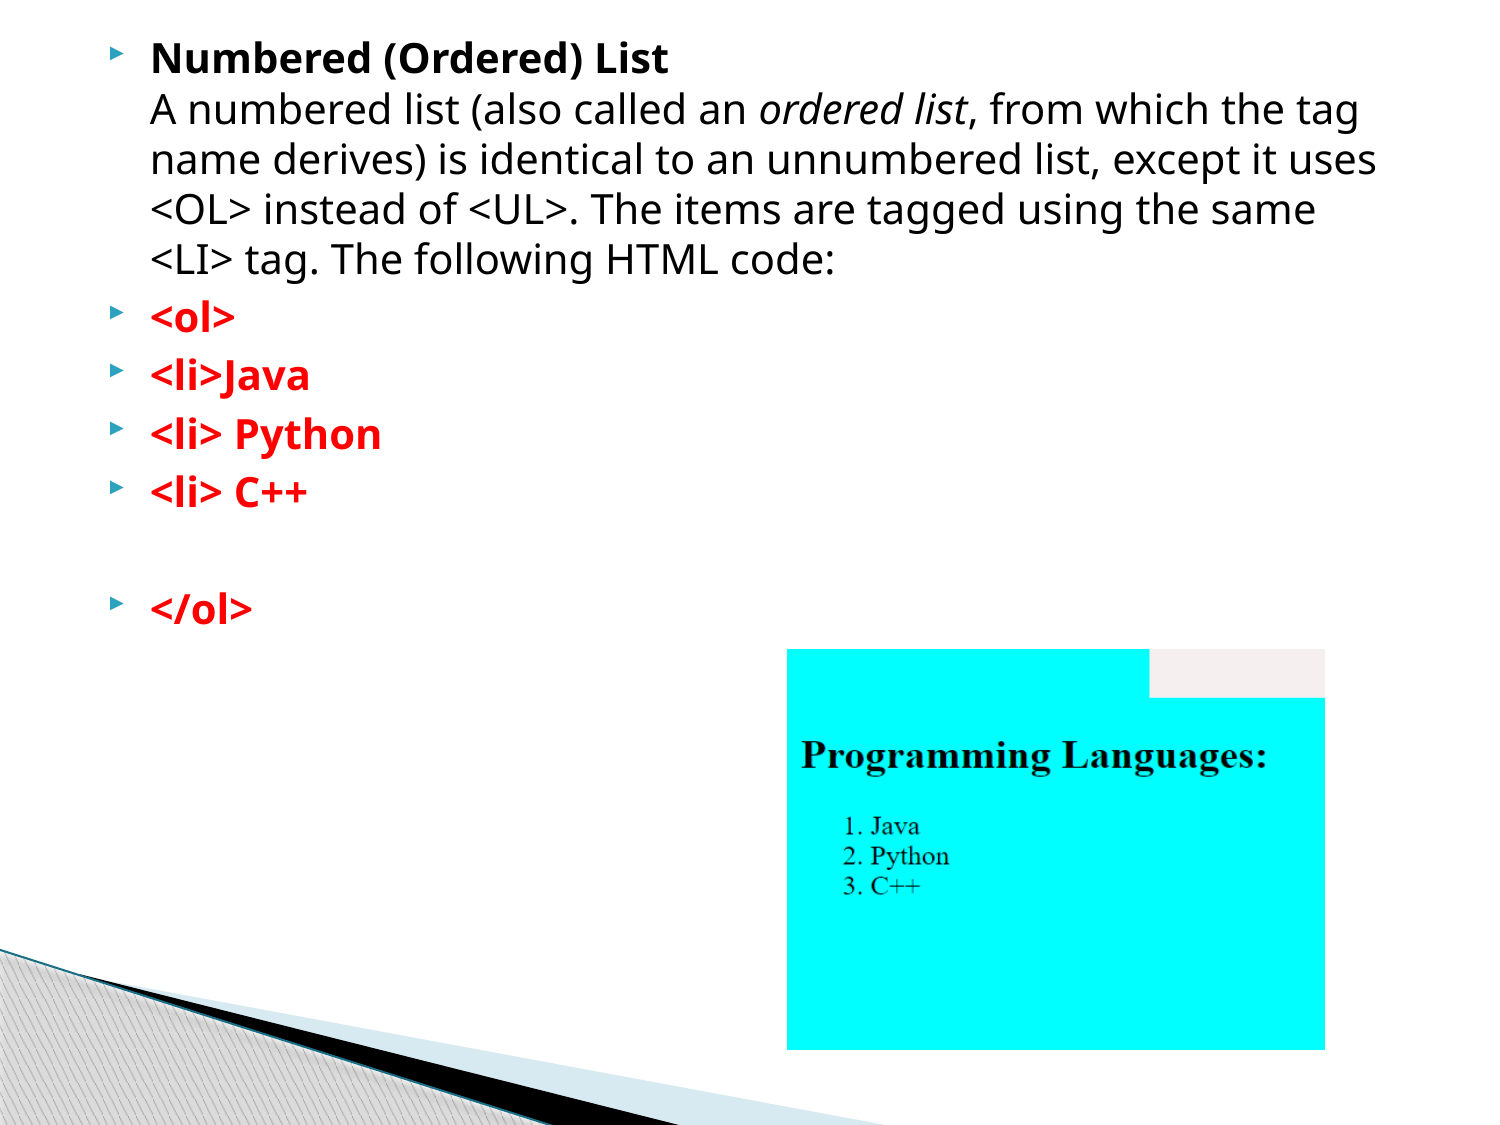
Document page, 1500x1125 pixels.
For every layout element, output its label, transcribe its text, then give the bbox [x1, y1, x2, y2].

list Numbered (Ordered) List A numbered list (also called an ordered list, from which the tag name derives) is identical to an unnumbered list, except it uses <OL> instead of <UL>. The items are tagged using the same <LI> tag. The following HTML code: <ol> <li>Java <li> Python <li> C++ </ol> [75, 24, 1425, 1063]
picture [787, 649, 1326, 1051]
